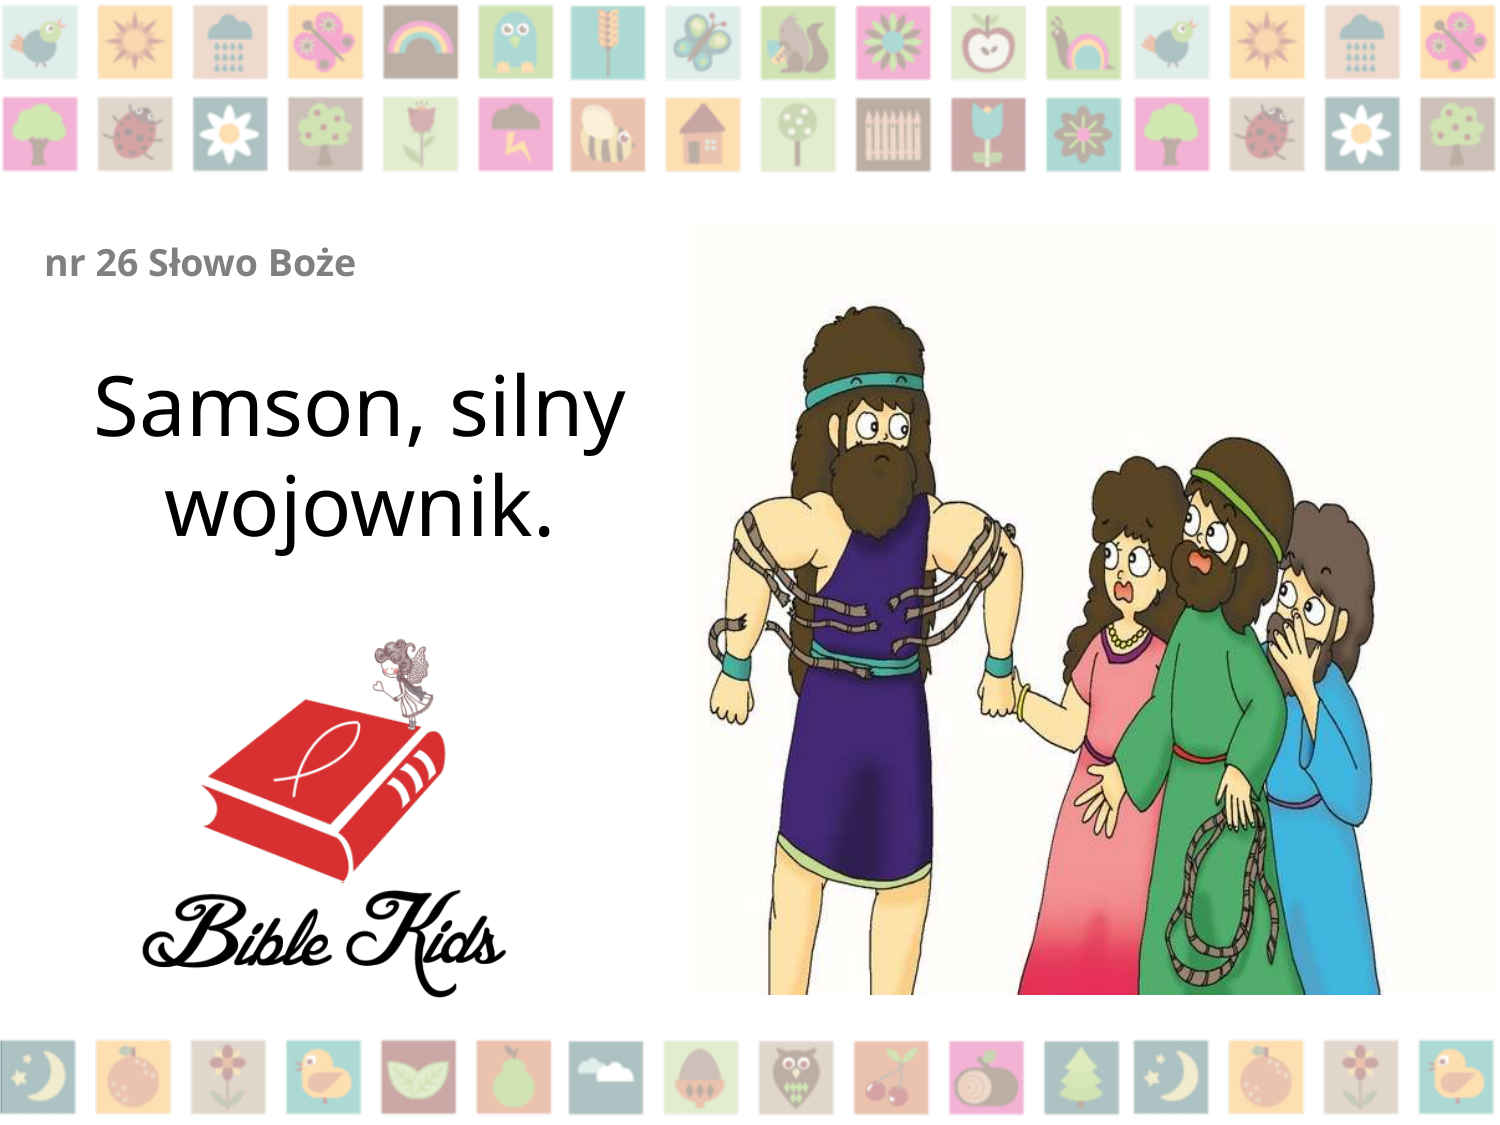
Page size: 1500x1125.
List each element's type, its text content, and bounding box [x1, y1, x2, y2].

picture [690, 219, 1498, 996]
picture [117, 600, 544, 1027]
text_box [0, 1028, 1500, 1118]
text_box Samson, silny wojownik. [29, 345, 685, 561]
text_box nr 26 Słowo Boże [29, 231, 606, 292]
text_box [0, 3, 1500, 181]
